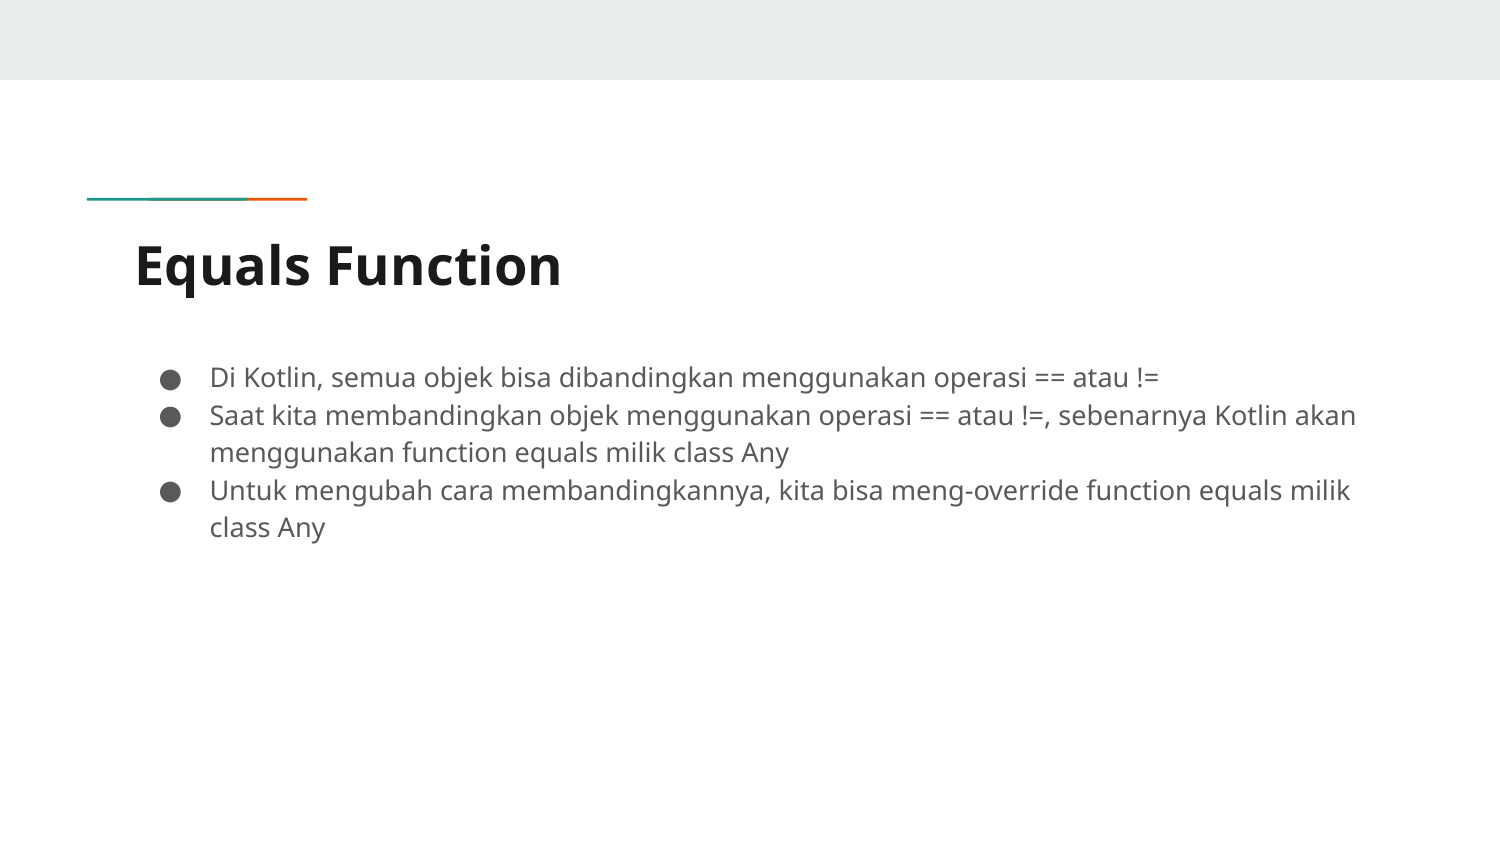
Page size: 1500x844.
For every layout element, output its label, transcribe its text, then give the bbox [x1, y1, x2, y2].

list Di Kotlin, semua objek bisa dibandingkan menggunakan operasi == atau != Saat kita membandingkan objek menggunakan operasi == atau !=, sebenarnya Kotlin akan menggunakan function equals milik class Any Untuk mengubah cara membandingkannya, kita bisa meng-override function equals milik class Any [119, 341, 1381, 712]
title Equals Function [119, 216, 1381, 305]
